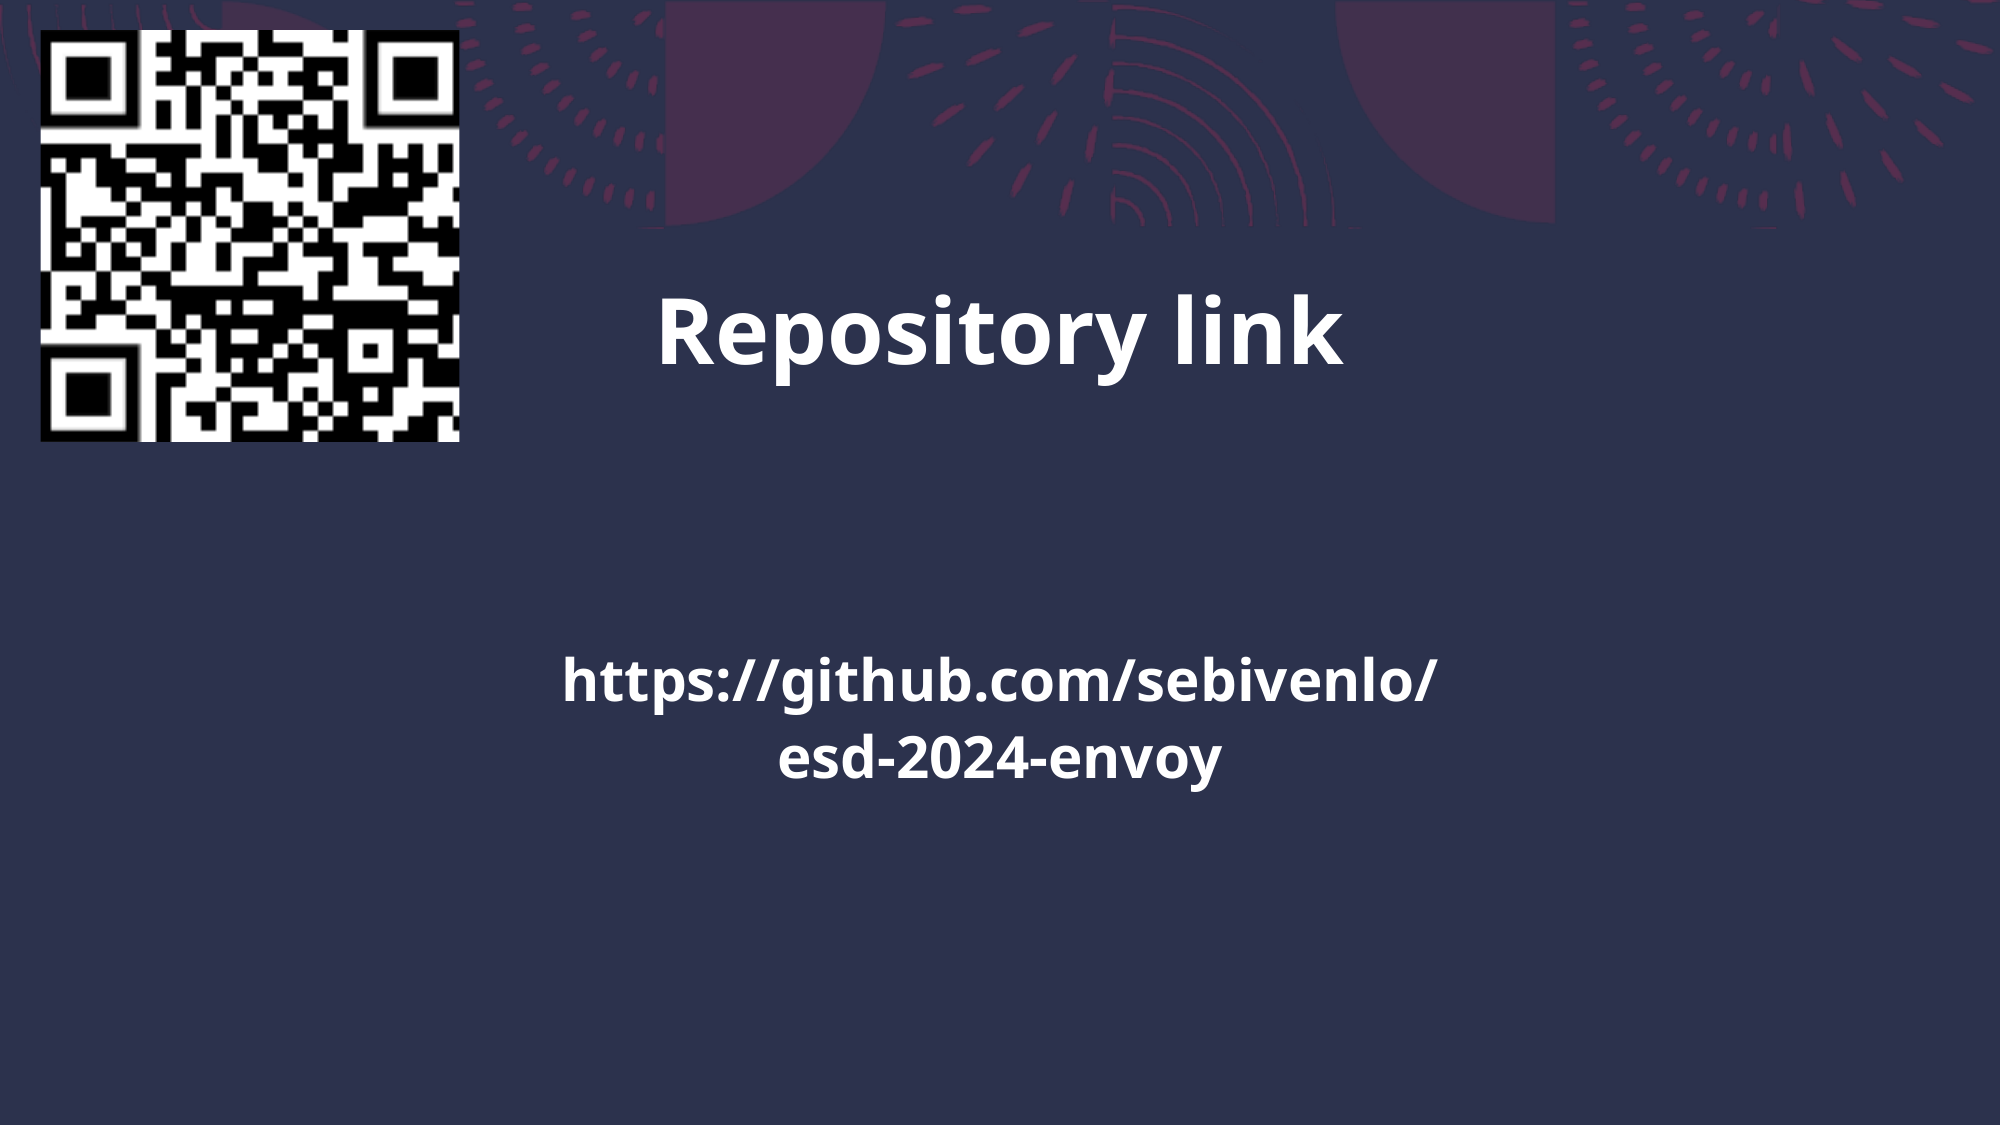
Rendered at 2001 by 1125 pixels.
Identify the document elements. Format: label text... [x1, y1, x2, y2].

picture [40, 30, 460, 442]
subtitle https://github.com/sebivenlo/ esd-2024-envoy [249, 629, 1750, 867]
title Repository link [460, 191, 1750, 391]
